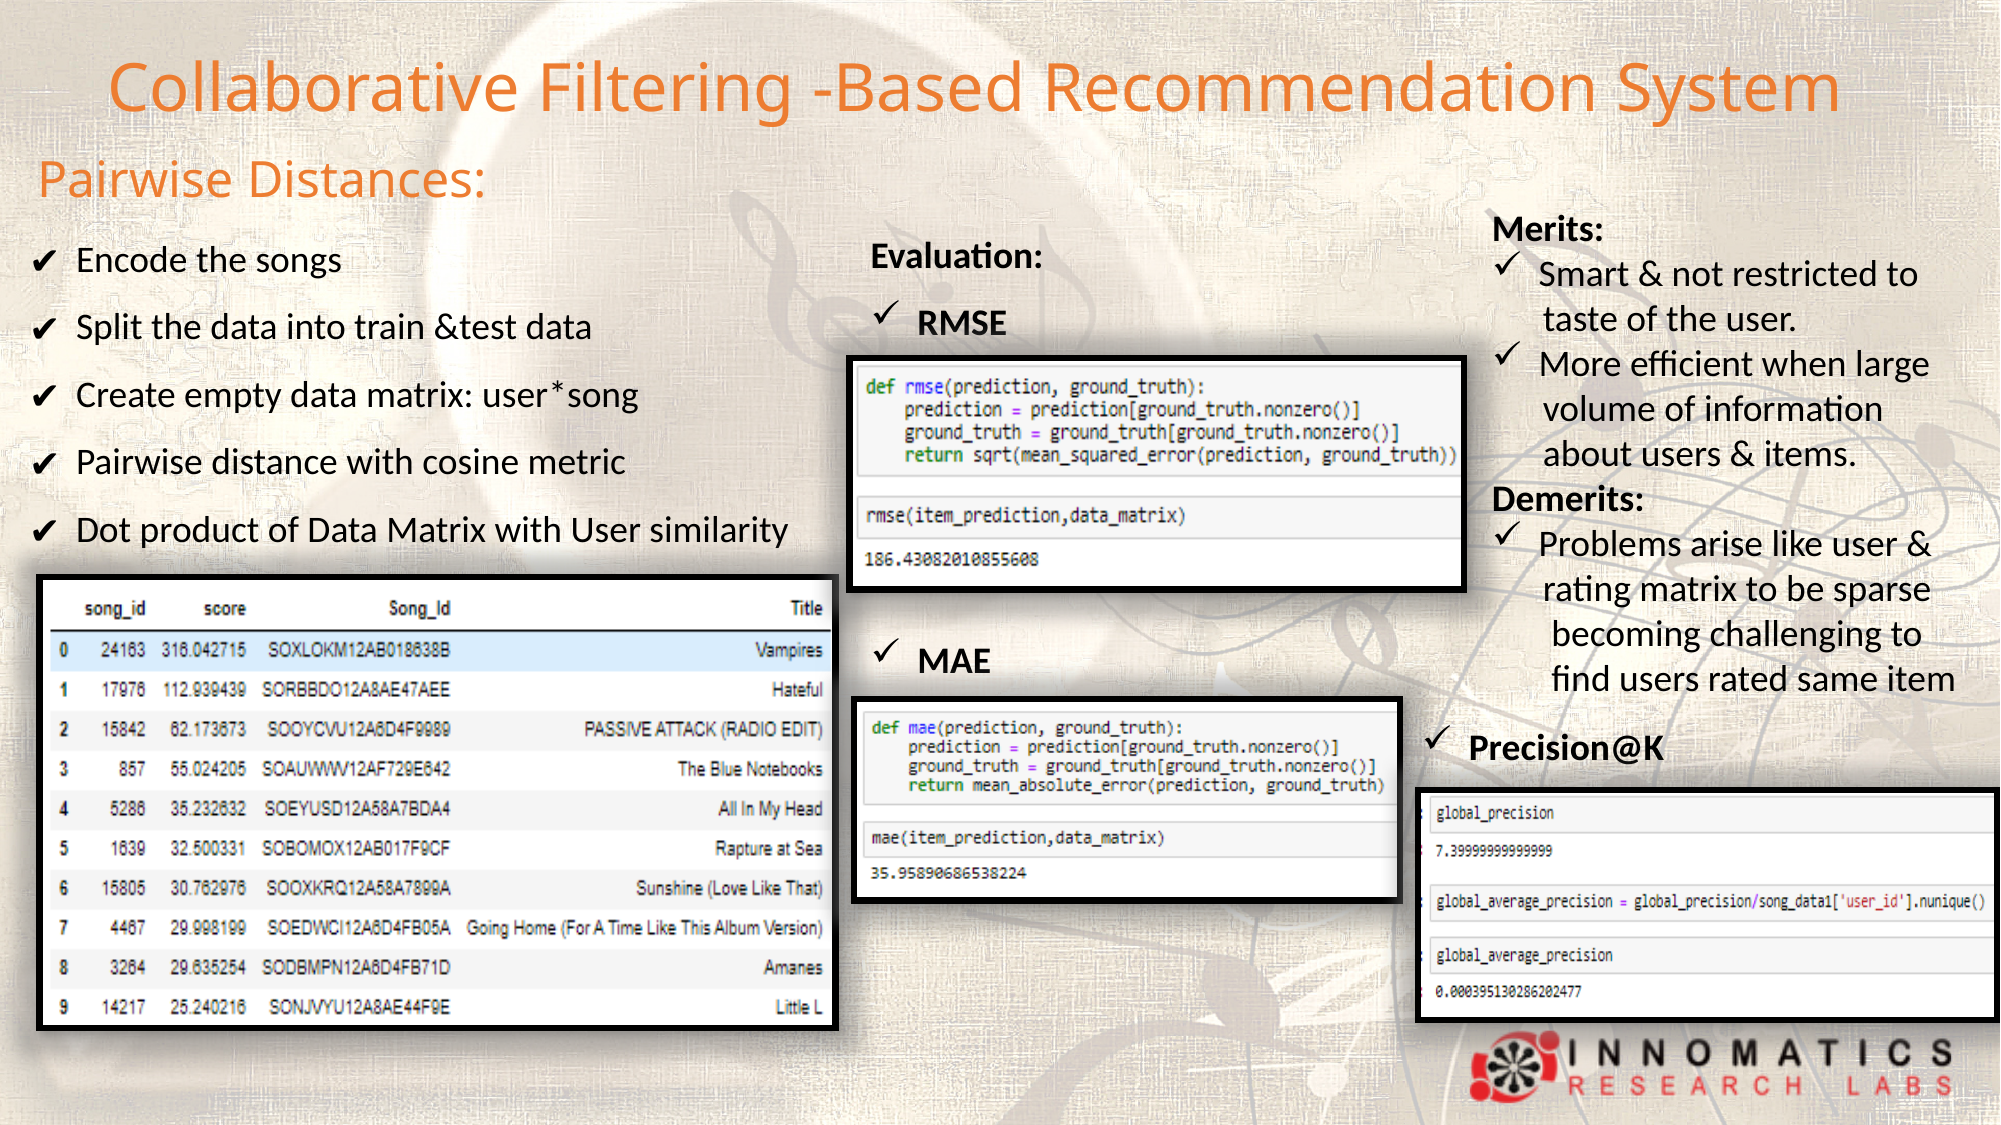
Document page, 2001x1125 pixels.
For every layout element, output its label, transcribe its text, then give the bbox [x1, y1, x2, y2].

picture [857, 702, 1397, 898]
text_box Encode the songs Split the data into train &test data Create empty data matrix: user*song Pairwise distance with cosine metric Dot product of Data Matrix with User similarity [14, 204, 833, 551]
picture [1445, 1046, 1975, 1125]
picture [42, 580, 833, 1025]
picture [852, 360, 1462, 587]
text_box Pairwise Distances: [22, 151, 1475, 215]
text_box Evaluation: RMSE MAE [855, 200, 1477, 325]
text_box Collaborative Filtering -Based Recommendation System [92, 52, 1898, 132]
text_box Precision@K [1407, 715, 1680, 759]
picture [1420, 793, 1995, 1017]
text_box Merits: Smart & not restricted to taste of the user. More efficient when large volume of information about users & items. Demerits: Problems arise like user & rating matrix to be sparse becoming challenging to find users rated same item [1477, 196, 1972, 707]
text_box Evaluation: RMSE MAE [855, 627, 1674, 715]
